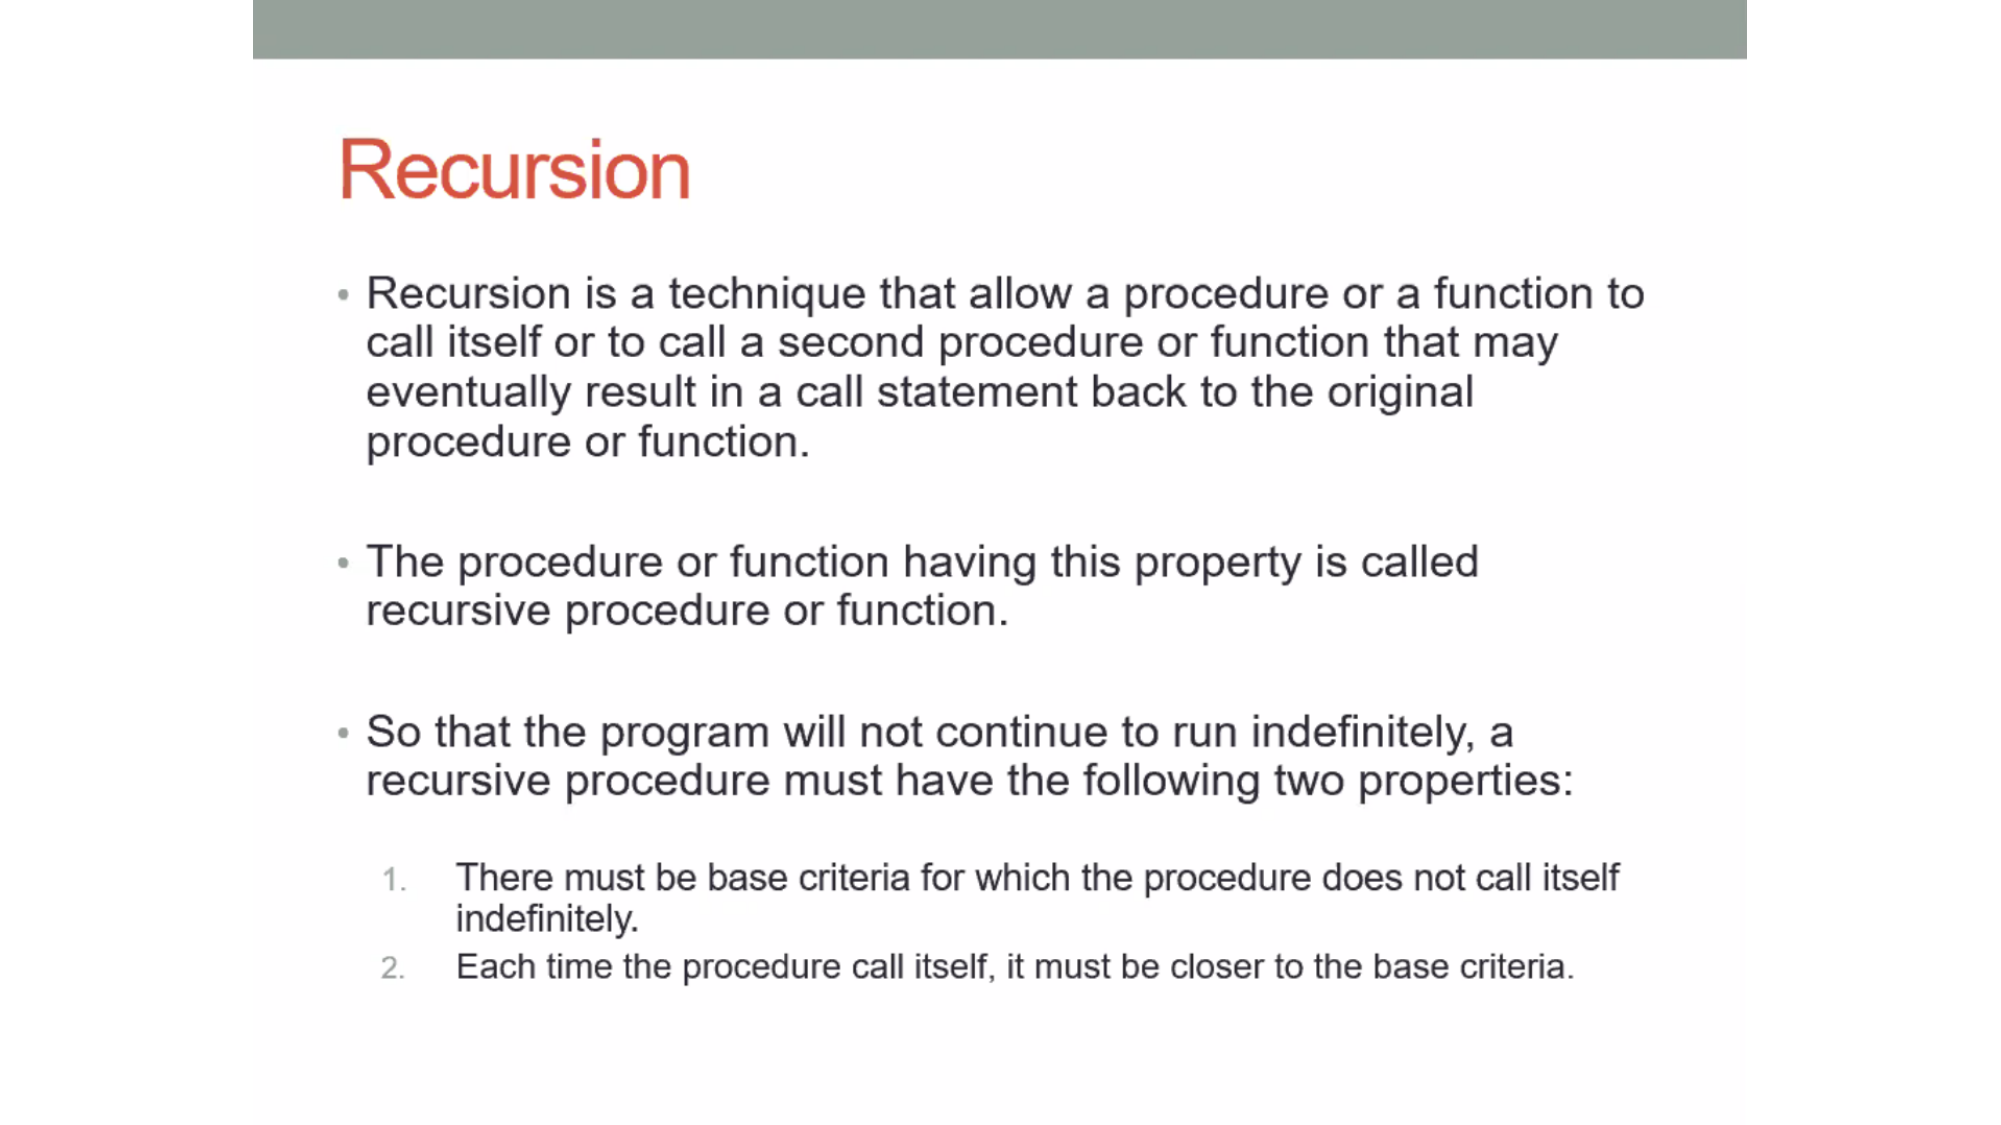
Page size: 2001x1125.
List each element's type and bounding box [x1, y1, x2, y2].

picture [253, 0, 1747, 1125]
